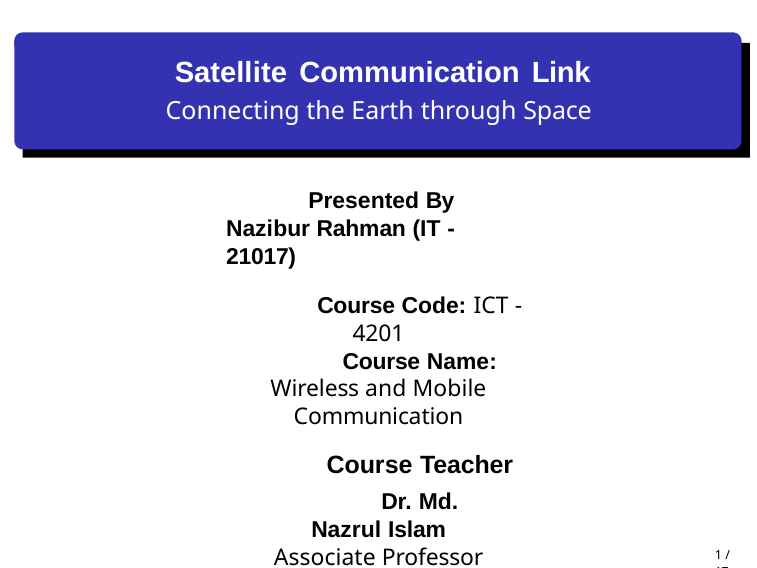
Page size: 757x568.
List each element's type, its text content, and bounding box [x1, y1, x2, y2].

slide_number 1 / 17 [701, 545, 746, 568]
text_box Satellite Communication Link Connecting the Earth through Space [22, 42, 750, 125]
text_box Presented By Nazibur Rahman (IT - 21017) Course Code: ICT - 4201 Course Name: Wireless and Mobile Communication Course Teacher Dr. Md. Nazrul Islam Associate Professor Dept. of ICT, MBSTU October 31, 2025 [110, 184, 646, 568]
